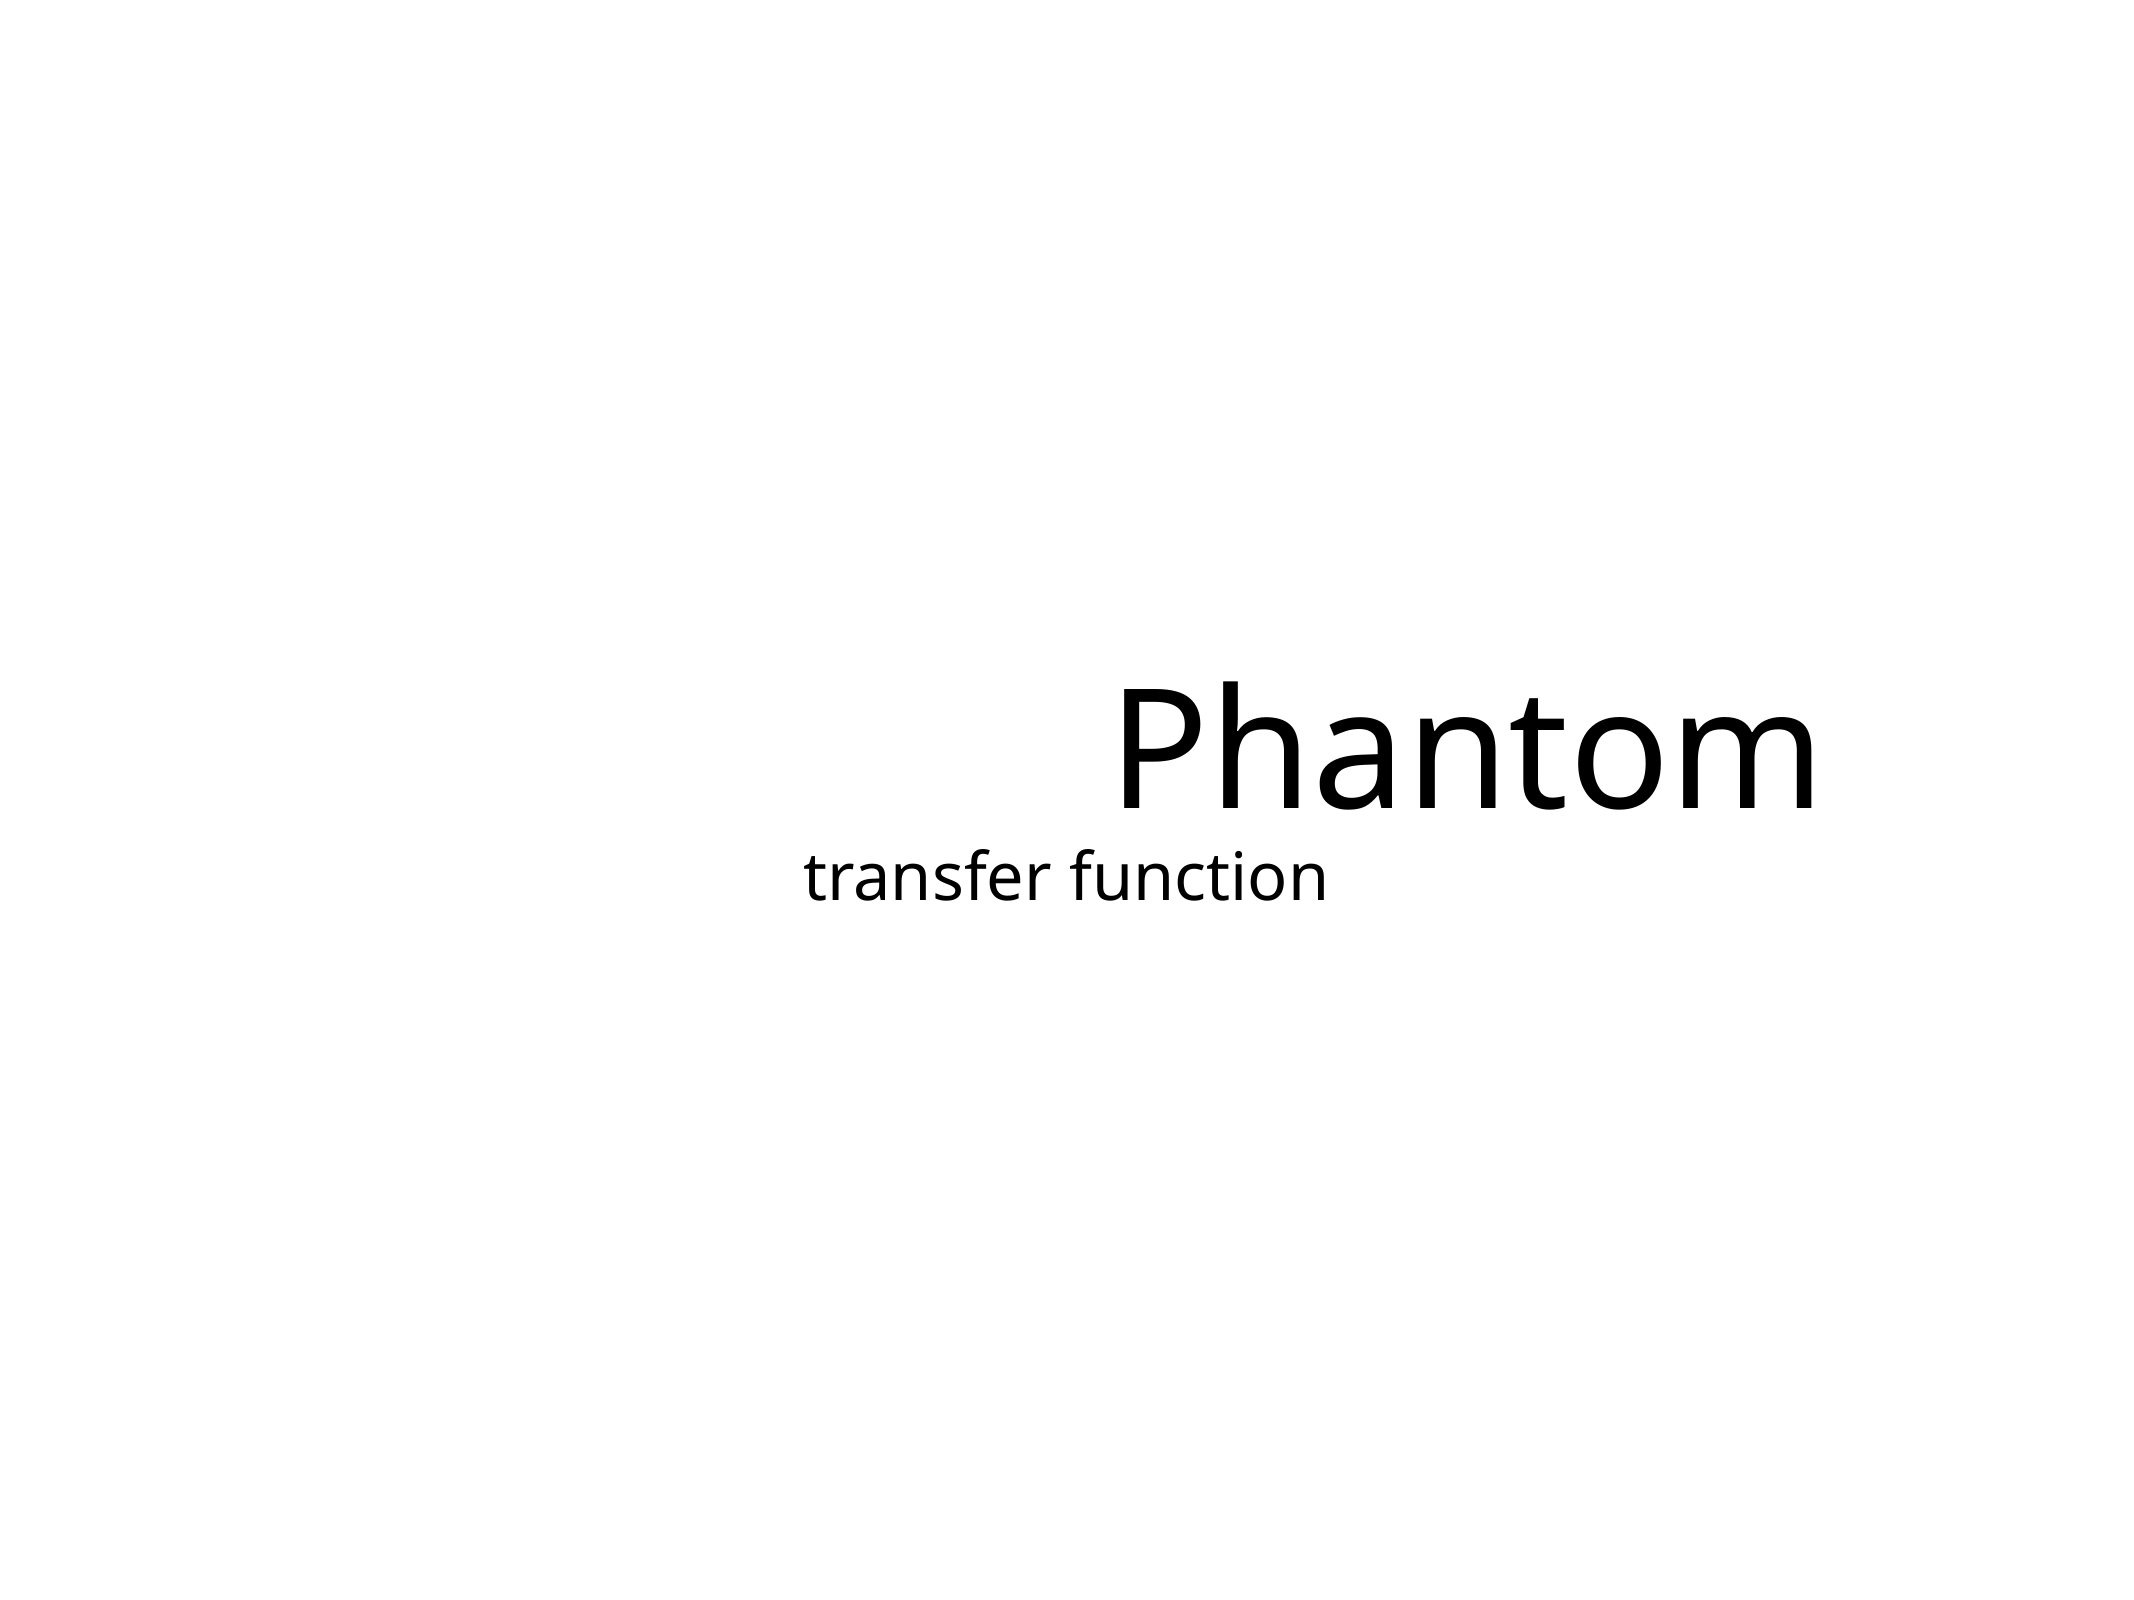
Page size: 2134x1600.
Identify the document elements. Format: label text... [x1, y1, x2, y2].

subtitle transfer function [207, 824, 1926, 1011]
title Phantom [608, 307, 2134, 851]
